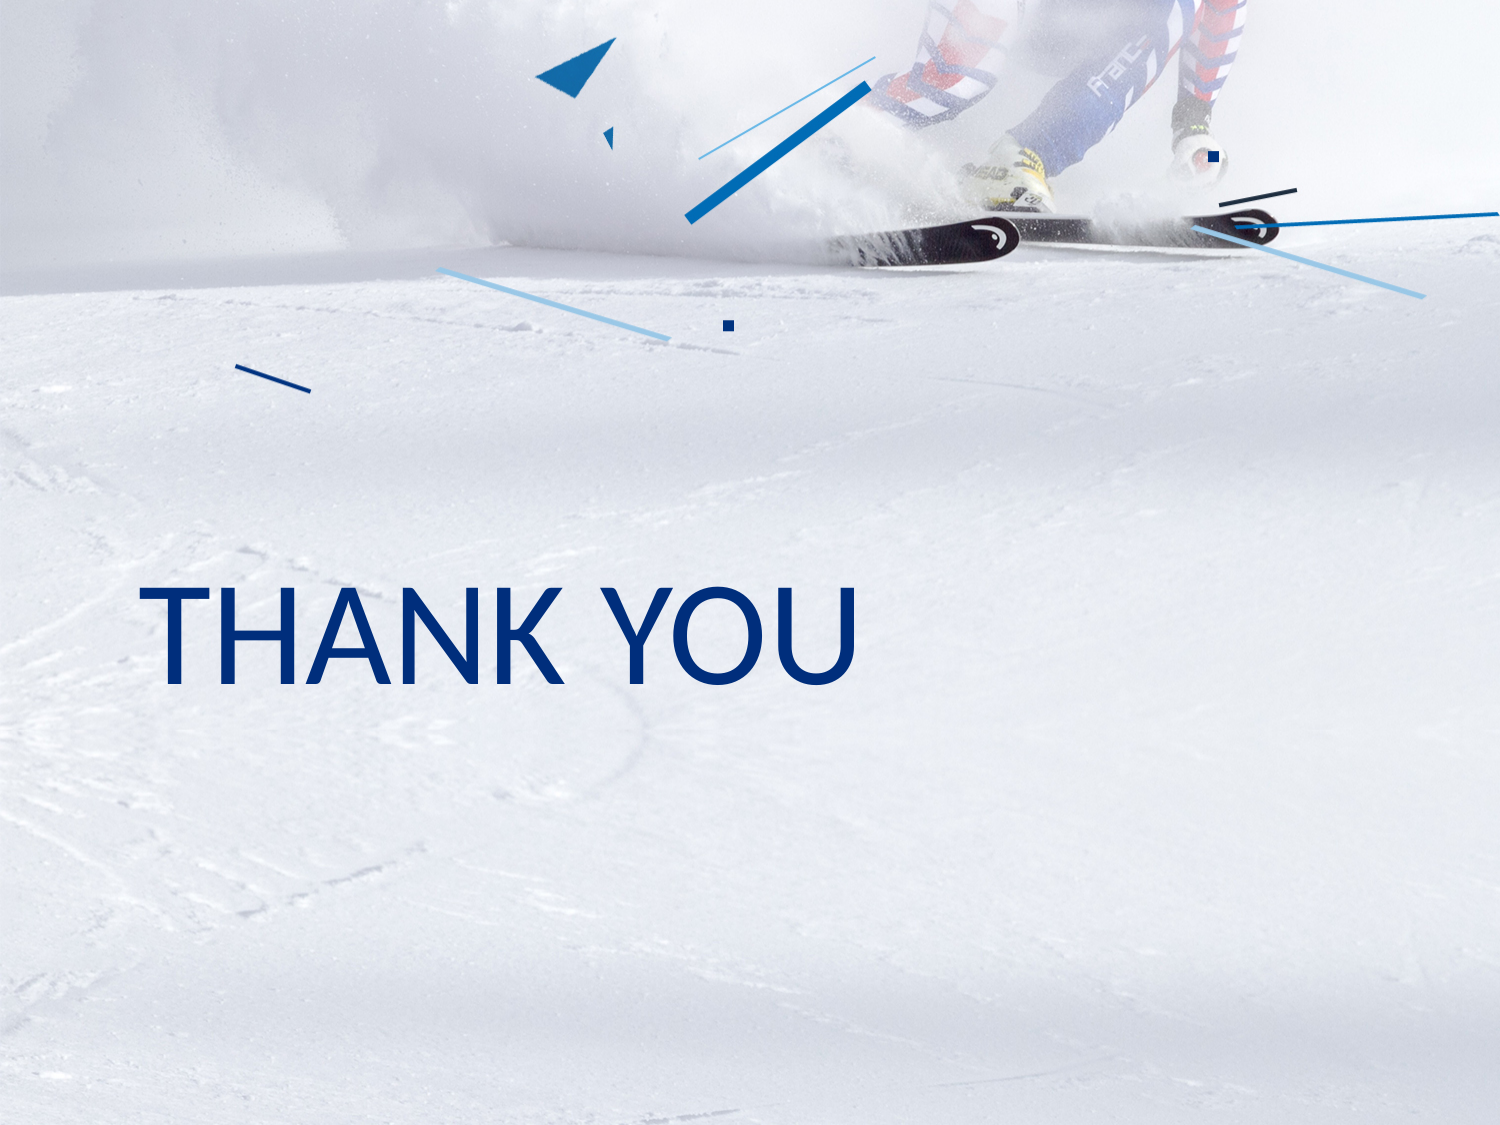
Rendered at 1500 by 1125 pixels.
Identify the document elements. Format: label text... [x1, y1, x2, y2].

title THANK YOU [123, 526, 1412, 745]
picture [0, 0, 1500, 1125]
